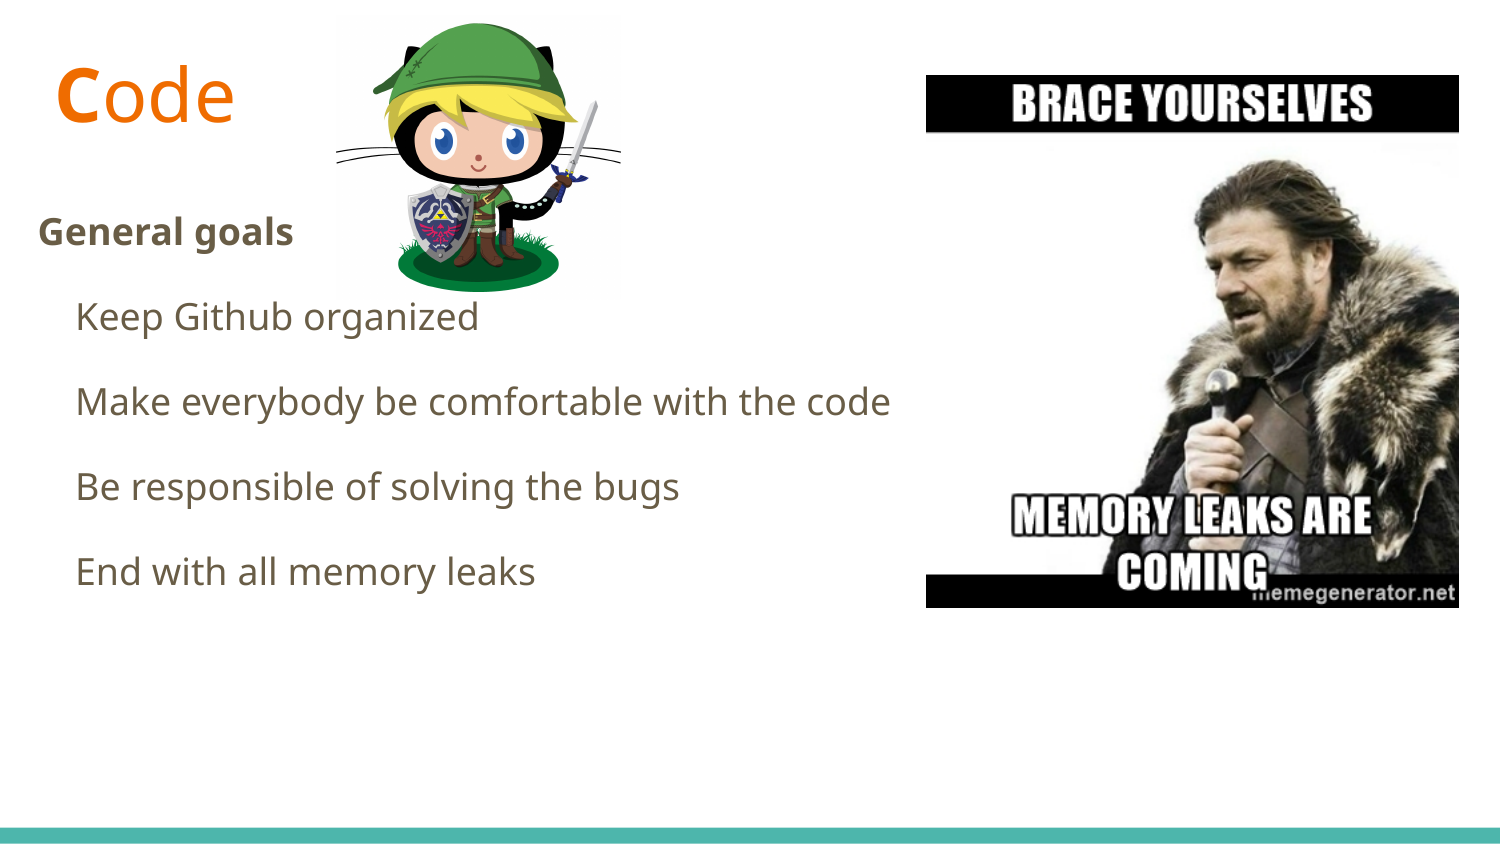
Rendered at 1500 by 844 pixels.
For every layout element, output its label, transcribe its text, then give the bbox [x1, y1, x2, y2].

picture [926, 75, 1459, 608]
title Code [39, 32, 330, 149]
picture [336, 15, 621, 301]
title Code [625, 32, 1438, 149]
list General goals Keep Github organized Make everybody be comfortable with the code Be responsible of solving the bugs End with all memory leaks [22, 186, 954, 729]
